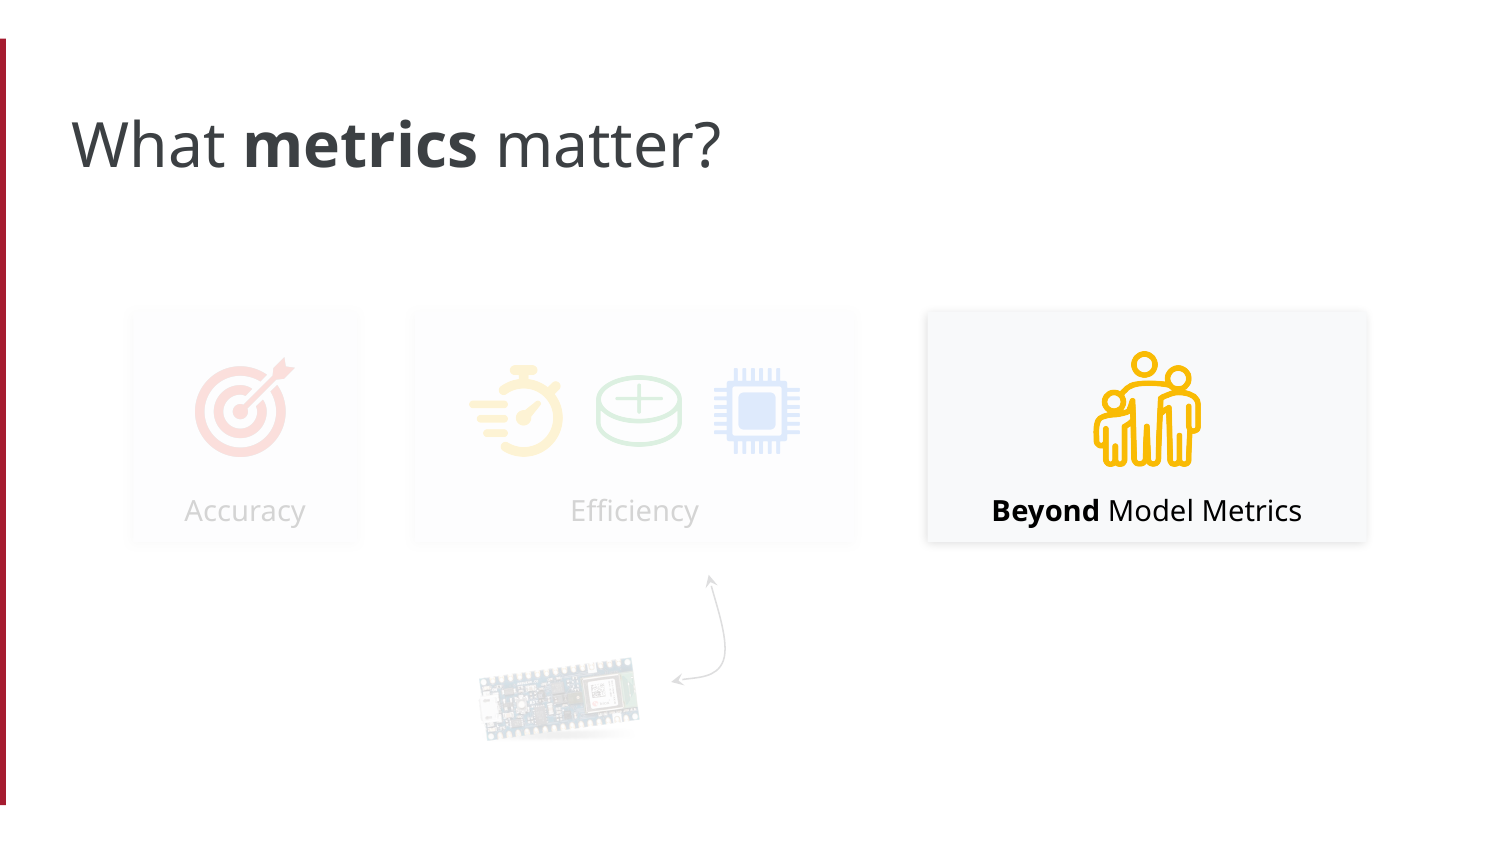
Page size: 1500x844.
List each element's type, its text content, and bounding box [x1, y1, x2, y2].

picture [1093, 351, 1201, 467]
picture [714, 368, 801, 454]
text_box [83, 253, 885, 793]
picture [195, 357, 296, 458]
text_box Beyond Model Metrics [927, 311, 1367, 543]
picture [468, 634, 649, 765]
title What metrics matter? [56, 99, 1336, 188]
picture [595, 374, 682, 447]
picture [468, 364, 563, 457]
